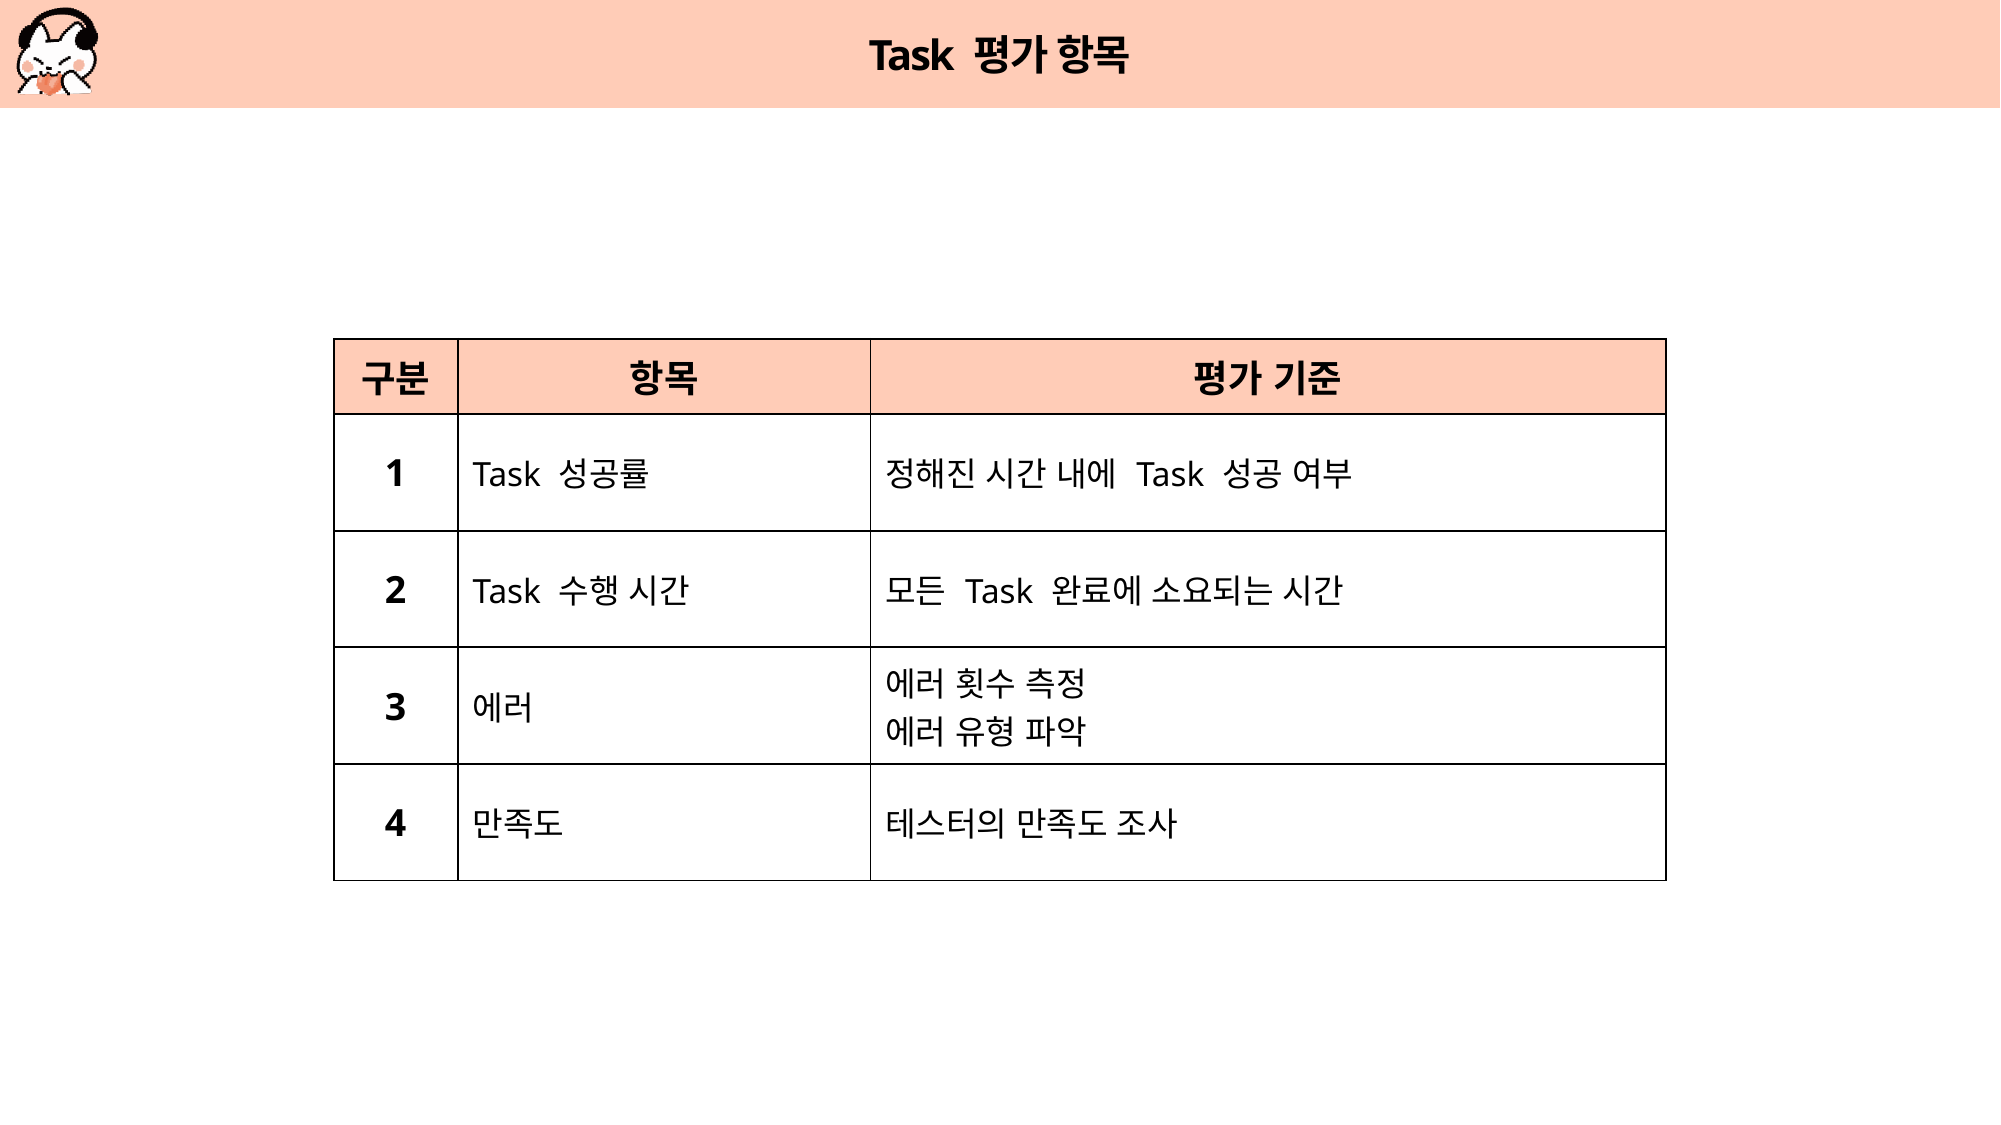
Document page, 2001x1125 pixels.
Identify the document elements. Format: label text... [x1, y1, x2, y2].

table_header 항목 [459, 340, 870, 413]
table_header 평가 기준 [871, 340, 1665, 413]
table_cell 3 [335, 648, 457, 763]
table_cell 정해진 시간 내에 Task 성공 여부 [871, 415, 1665, 530]
table_header 구분 [335, 340, 457, 413]
table_cell 테스터의 만족도 조사 [871, 765, 1665, 880]
picture [0, 0, 113, 108]
table_cell 4 [335, 765, 457, 880]
table_cell 에러 횟수 측정 에러 유형 파악 [871, 648, 1665, 763]
table_cell 2 [335, 532, 457, 646]
table_cell 모든 Task 완료에 소요되는 시간 [871, 532, 1665, 646]
table_cell 만족도 [459, 765, 870, 880]
text_box Task 평가 항목 [113, 0, 2000, 108]
table_cell Task 수행 시간 [459, 532, 870, 646]
table_cell 1 [335, 415, 457, 530]
table_cell Task 성공률 [459, 415, 870, 530]
table_cell 에러 [459, 648, 870, 763]
